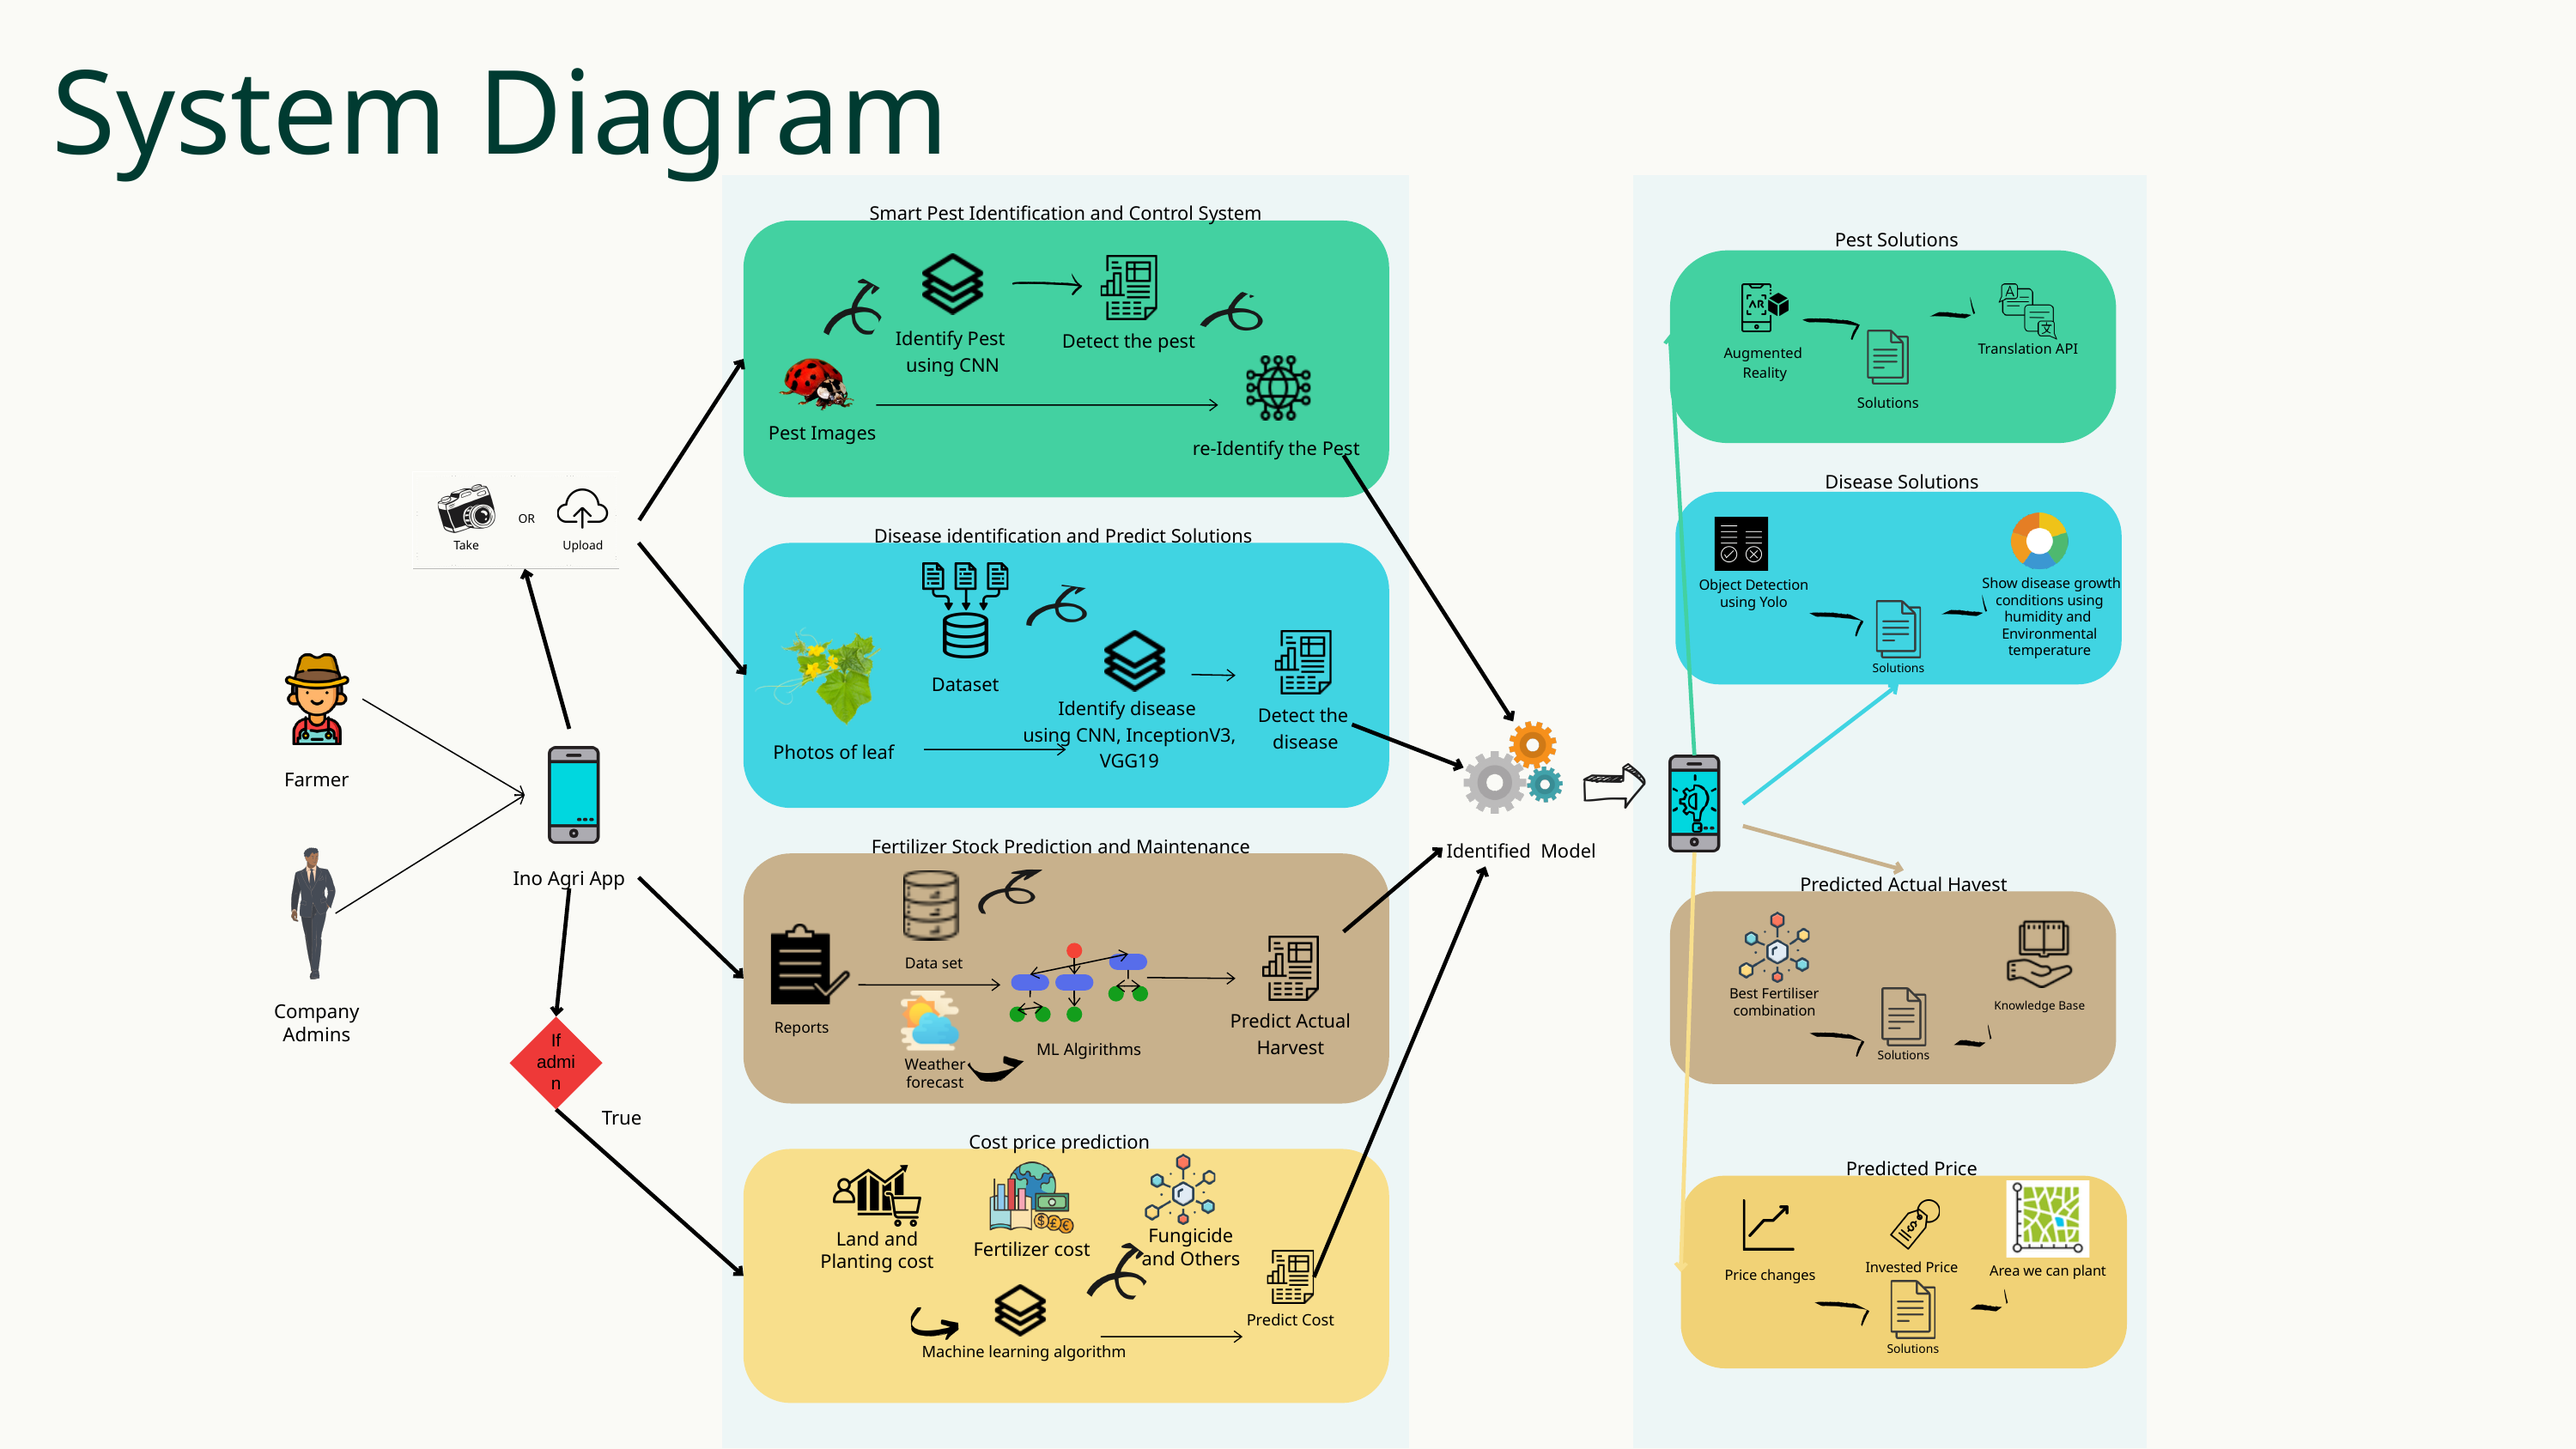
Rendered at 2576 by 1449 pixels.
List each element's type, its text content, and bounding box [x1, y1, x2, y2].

text_box [412, 471, 620, 569]
text_box [1414, 748, 1464, 771]
text_box True [552, 1106, 691, 1130]
text_box Company Admins [247, 999, 386, 1046]
text_box [335, 794, 526, 914]
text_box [1675, 491, 2123, 685]
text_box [743, 543, 1390, 809]
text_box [509, 1016, 603, 1110]
text_box [270, 653, 363, 745]
text_box Upload [526, 537, 640, 553]
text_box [1066, 943, 1083, 959]
text_box Take [410, 537, 523, 553]
text_box [1583, 763, 1629, 809]
text_box [520, 568, 570, 730]
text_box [743, 852, 1390, 1104]
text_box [1669, 891, 2117, 1085]
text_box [1106, 955, 1150, 979]
text_box Ino Agri App [500, 866, 639, 889]
text_box [1414, 866, 1488, 1038]
text_box [437, 484, 495, 533]
text_box [1463, 721, 1563, 815]
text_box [1109, 953, 1148, 971]
text_box System Diagram [52, 14, 1058, 178]
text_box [1054, 973, 1094, 991]
text_box Farmer [247, 767, 386, 791]
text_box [721, 174, 1410, 1449]
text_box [1680, 1175, 2128, 1369]
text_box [1108, 979, 1149, 1002]
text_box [1008, 976, 1096, 997]
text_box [1011, 973, 1050, 991]
text_box [525, 746, 623, 844]
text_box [743, 1149, 1390, 1404]
text_box [291, 847, 336, 979]
text_box [556, 488, 609, 529]
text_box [1066, 1006, 1083, 1022]
text_box Identified Model [1443, 835, 1601, 863]
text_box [1633, 174, 2148, 1449]
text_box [1009, 997, 1051, 1022]
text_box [743, 220, 1390, 498]
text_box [1669, 225, 2117, 444]
text_box OR [470, 511, 583, 526]
